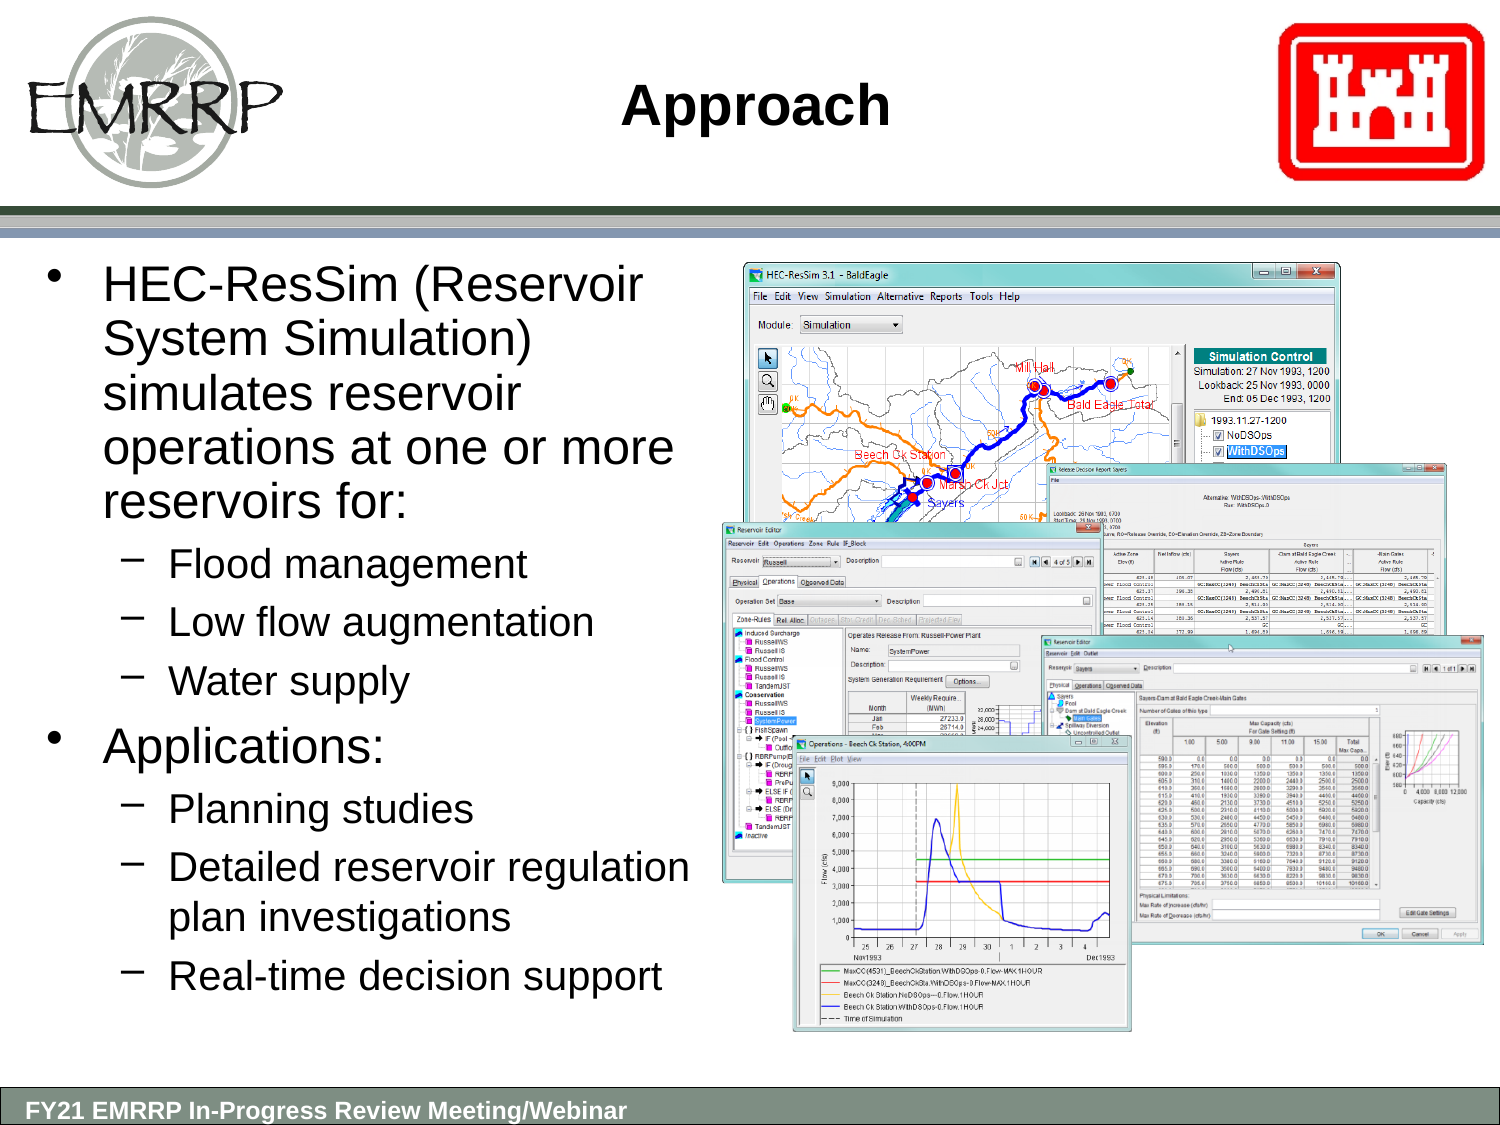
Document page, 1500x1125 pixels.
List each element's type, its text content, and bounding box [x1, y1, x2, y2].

picture [699, 262, 1500, 1044]
picture [1275, 21, 1488, 183]
picture [0, 206, 1500, 238]
title Approach [274, 0, 1238, 204]
picture [24, 12, 274, 191]
list HEC-ResSim (Reservoir System Simulation) simulates reservoir operations at one or more reservoirs for: Flood management Low flow augmentation Water supply Applications: Planning studies Detailed reservoir regulation plan investigations Real-time decision support [30, 249, 757, 1063]
